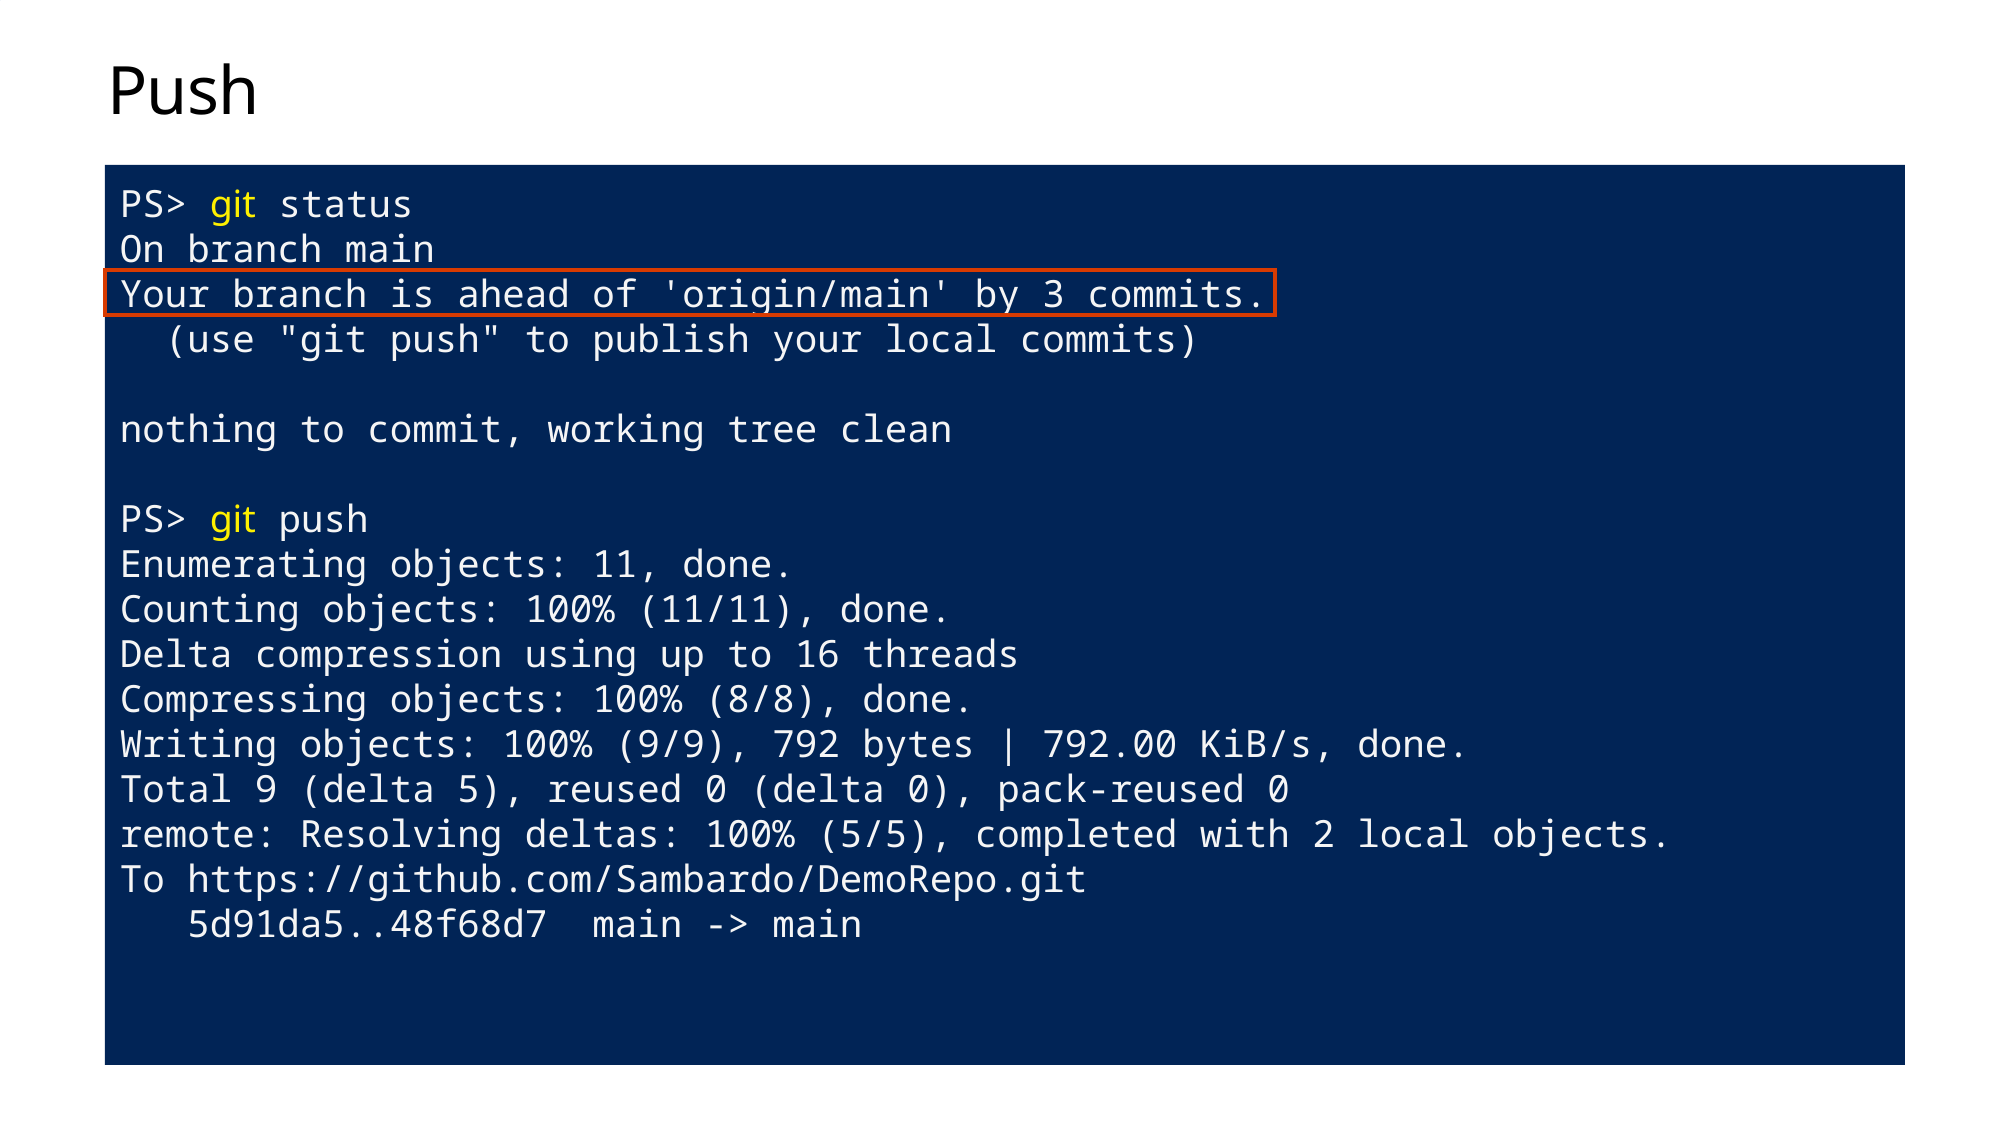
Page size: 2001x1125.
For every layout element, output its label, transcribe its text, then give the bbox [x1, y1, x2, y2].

text_box PS> git status On branch main Your branch is ahead of 'origin/main' by 3 commits. (use "git push" to publish your local commits) nothing to commit, working tree clean PS> git push Enumerating objects: 11, done. Counting objects: 100% (11/11), done. Delta compression using up to 16 threads Compressing objects: 100% (8/8), done. Writing objects: 100% (9/9), 792 bytes | 792.00 KiB/s, done. Total 9 (delta 5), reused 0 (delta 0), pack-reused 0 remote: Resolving deltas: 100% (5/5), completed with 2 local objects. To https://github.com/Sambardo/DemoRepo.git 5d91da5..48f68d7 main -> main [104, 164, 1905, 1065]
title Push [107, 52, 1893, 129]
text_box [104, 269, 1275, 315]
